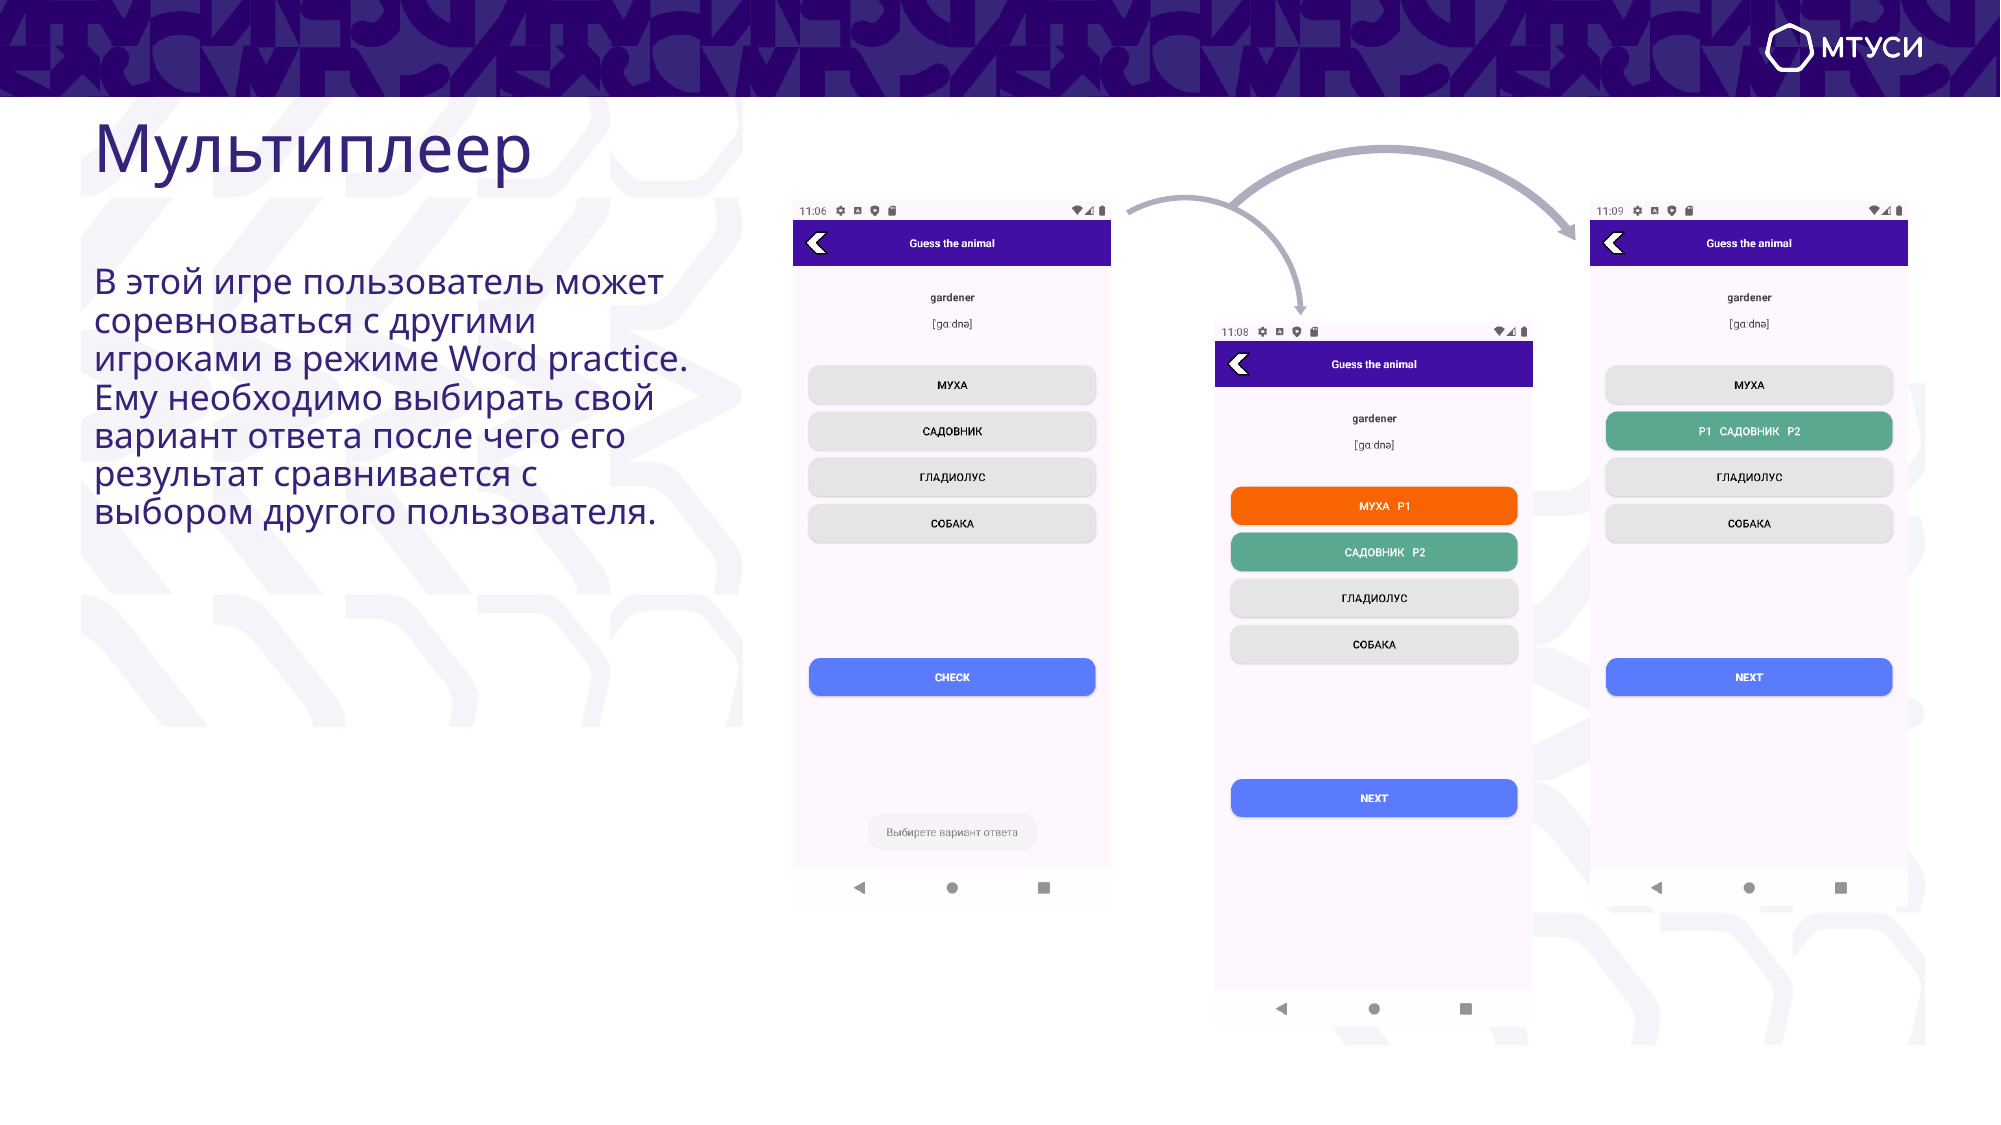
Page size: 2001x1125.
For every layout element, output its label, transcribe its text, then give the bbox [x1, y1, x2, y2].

title Мультиплеер [78, 98, 1921, 286]
picture [0, 0, 2000, 1111]
list В этой игре пользователь может соревноваться с другими игроками в режиме Word practice. Ему необходимо выбирать свой вариант ответа после чего его результат сравнивается с выбором другого пользователя. [78, 257, 718, 705]
text_box [1227, 144, 1576, 241]
text_box [1126, 194, 1307, 316]
